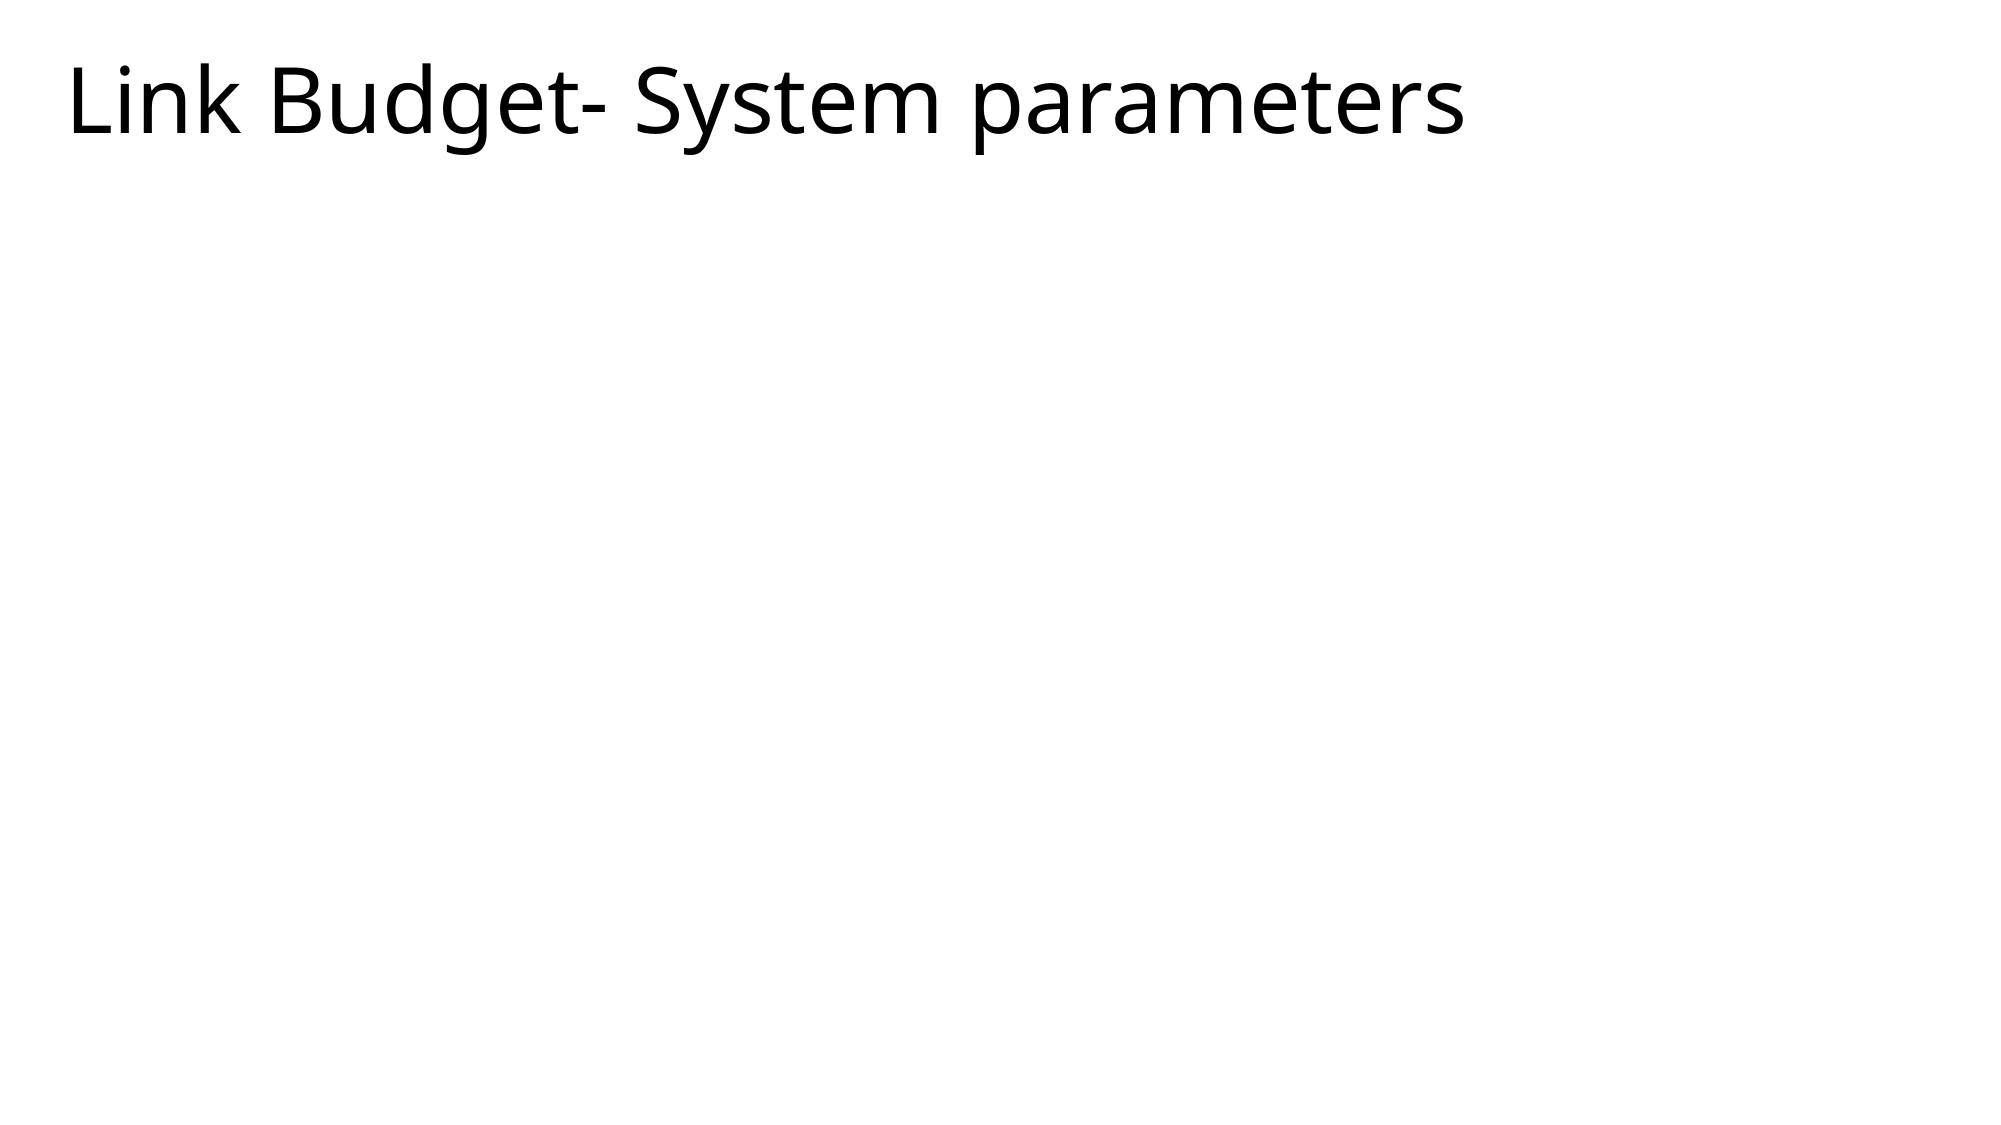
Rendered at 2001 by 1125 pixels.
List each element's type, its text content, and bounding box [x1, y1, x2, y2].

title Link Budget- System parameters [50, 30, 1946, 177]
